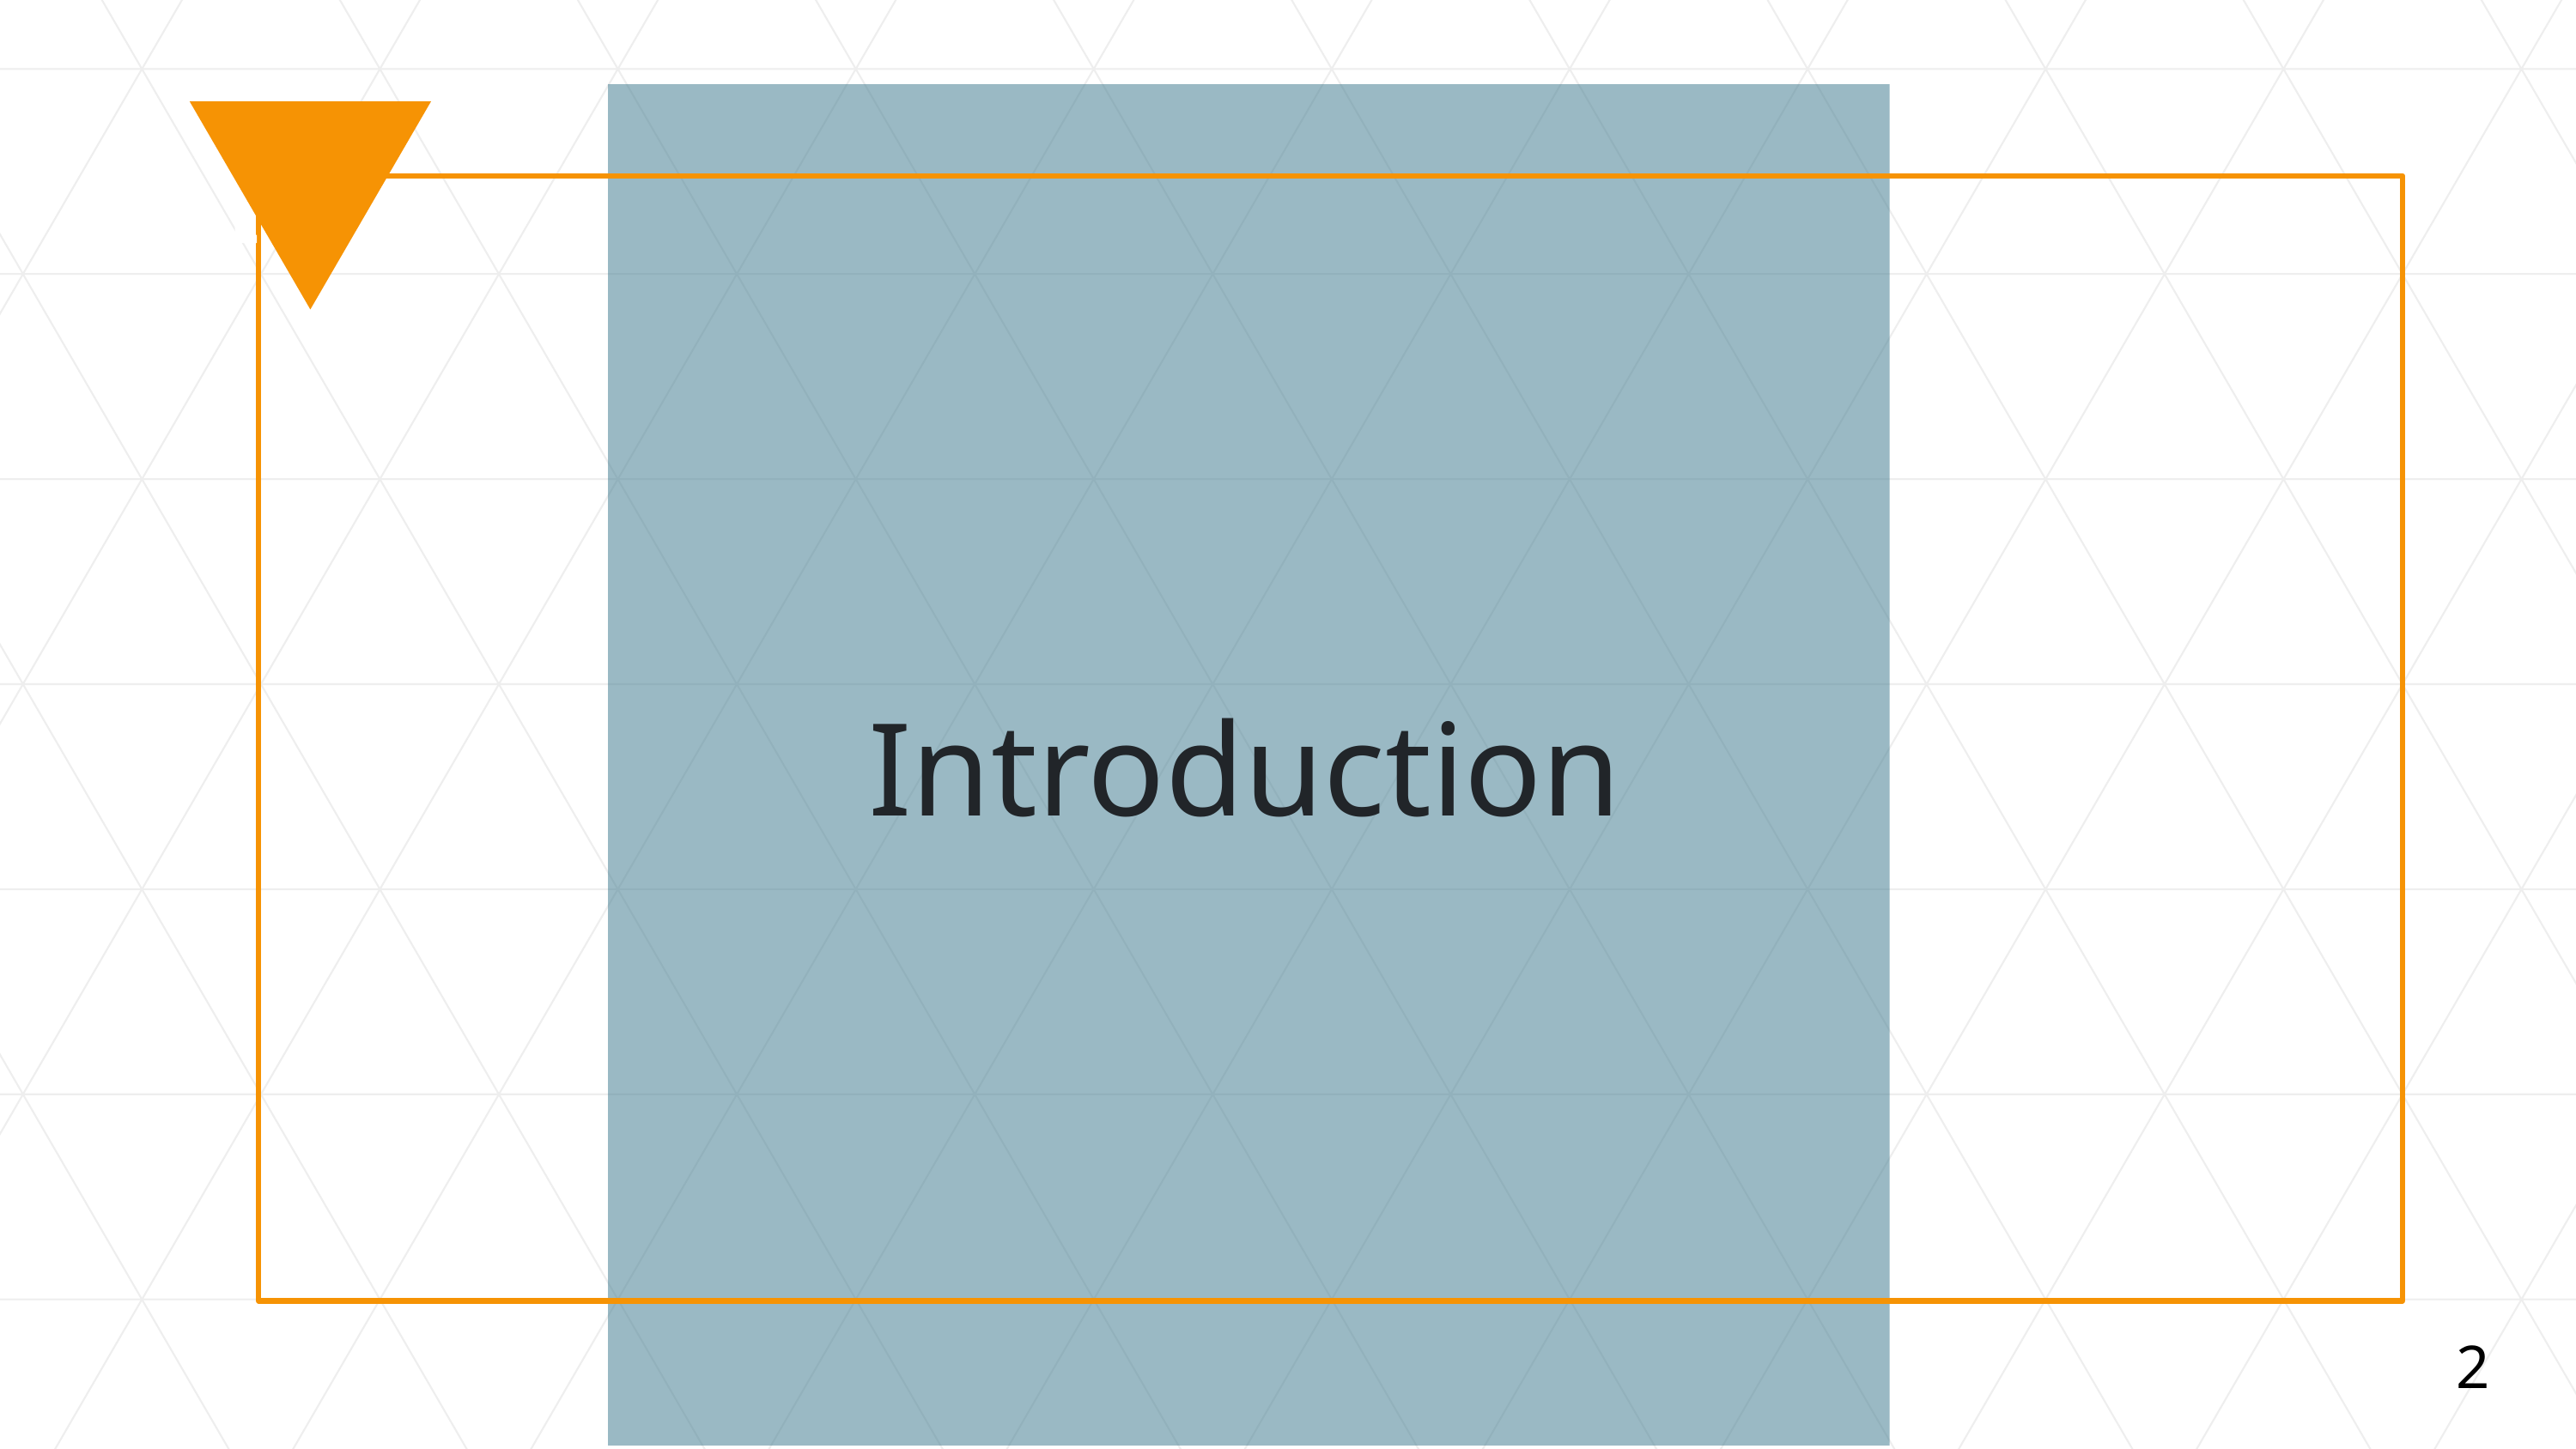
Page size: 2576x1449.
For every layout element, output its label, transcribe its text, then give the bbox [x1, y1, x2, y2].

title Introduction [498, 692, 1992, 847]
text_box [189, 101, 432, 310]
text_box 2 [2437, 1320, 2534, 1410]
